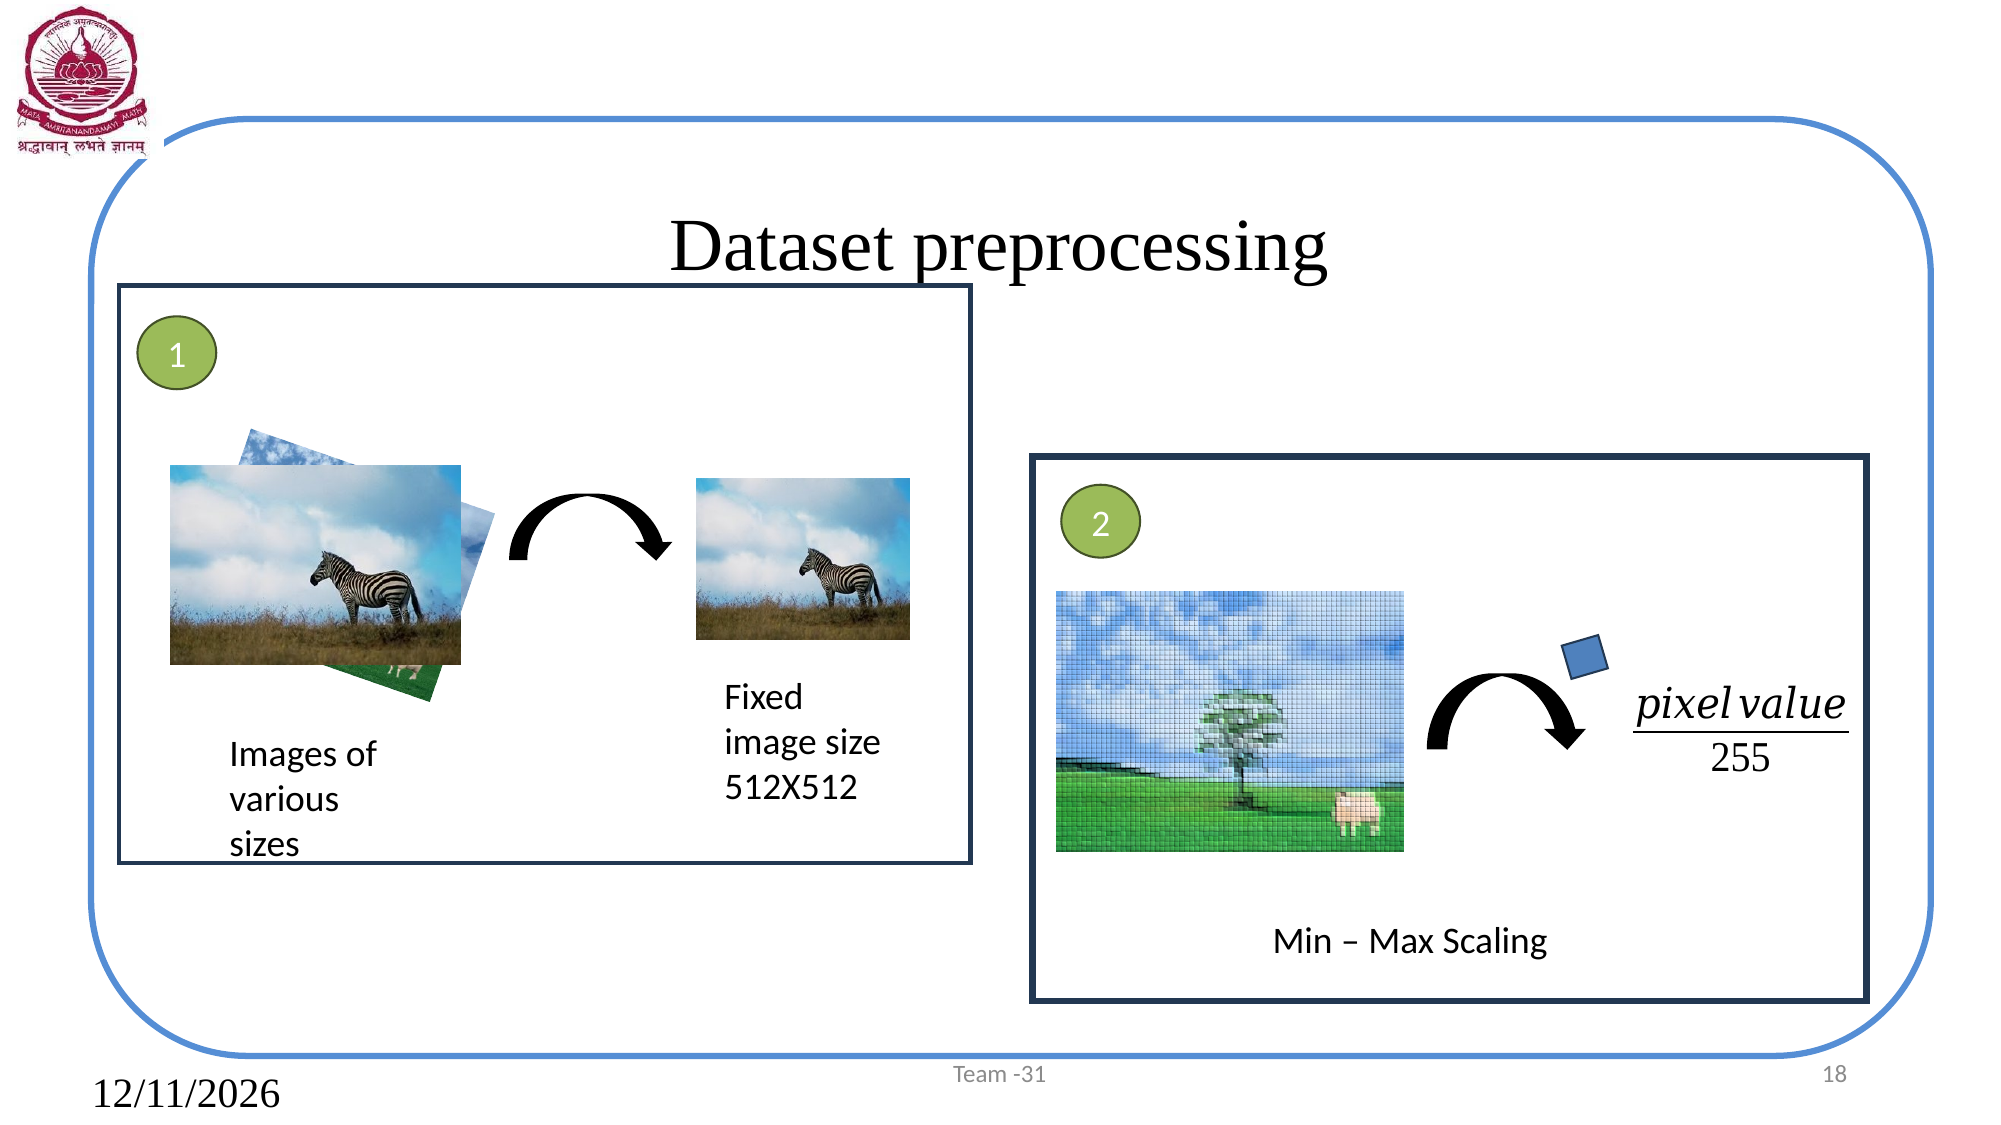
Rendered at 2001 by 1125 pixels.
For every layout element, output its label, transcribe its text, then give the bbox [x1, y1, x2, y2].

title Dataset preprocessing [249, 158, 1750, 295]
text_box [1031, 455, 1867, 1002]
text_box [90, 118, 1932, 1057]
slide_number 18 [1412, 1042, 1863, 1103]
text_box [1586, 633, 1610, 676]
text_box Min – Max Scaling [1257, 908, 1665, 968]
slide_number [76, 1060, 527, 1121]
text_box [118, 285, 1586, 863]
picture [1056, 591, 1404, 852]
footer Team -31 [662, 1042, 1338, 1103]
picture [5, 4, 164, 159]
